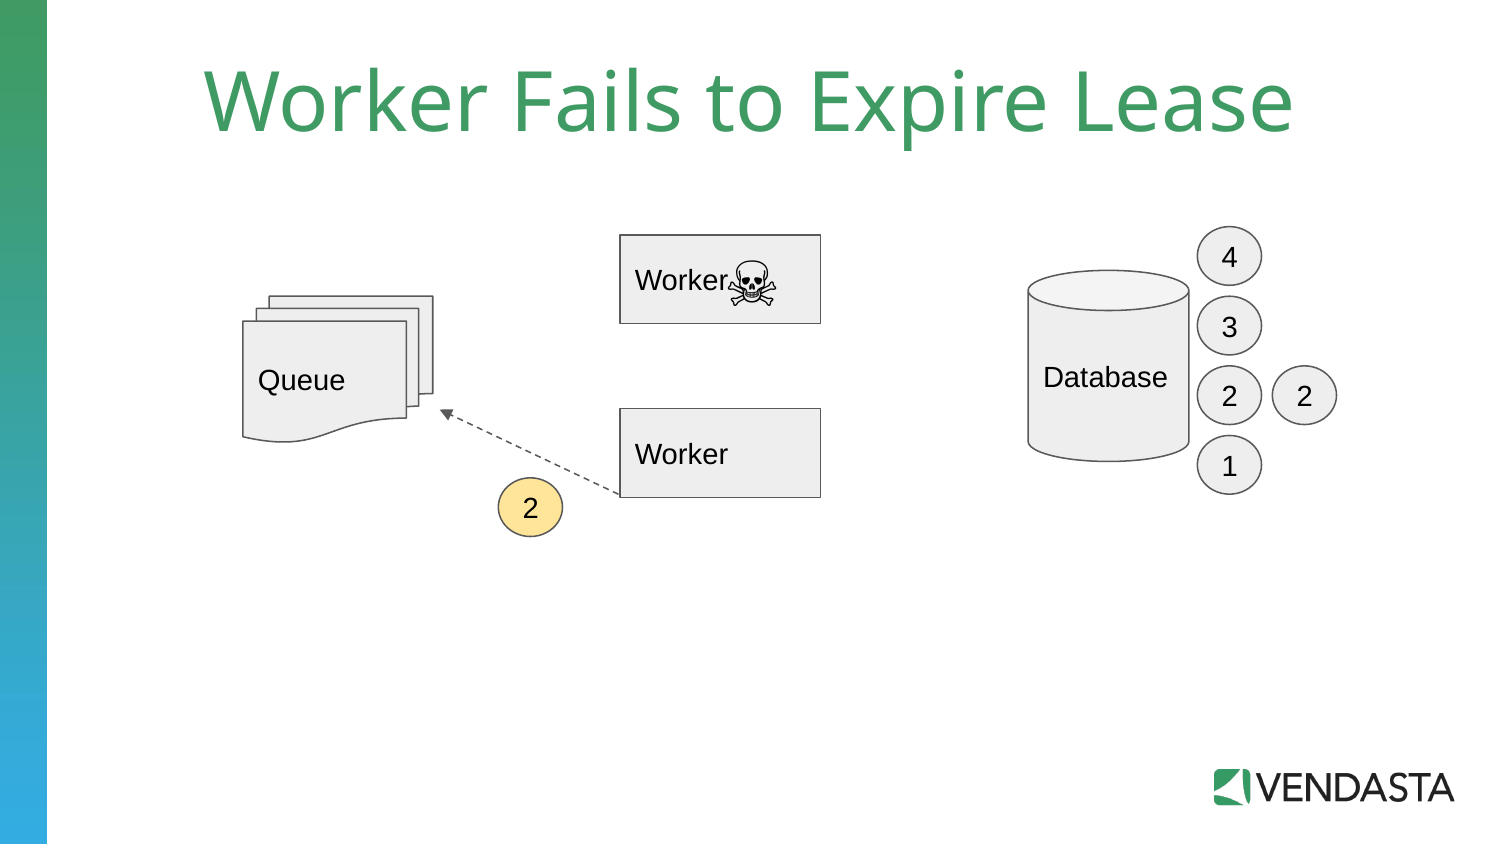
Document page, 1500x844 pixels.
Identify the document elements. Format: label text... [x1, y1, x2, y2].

text_box Worker Fails to Expire Lease [48, 0, 1462, 197]
text_box 2 [498, 504, 563, 537]
text_box Worker [619, 234, 821, 324]
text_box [439, 409, 619, 495]
text_box Database [1028, 270, 1189, 462]
text_box 3 [1197, 296, 1262, 355]
text_box Worker [619, 408, 821, 498]
text_box 4 [1197, 226, 1262, 286]
text_box 2 [1272, 365, 1337, 425]
picture [1188, 747, 1480, 827]
text_box 2 [1197, 365, 1262, 425]
picture [0, 0, 48, 844]
text_box ☠️ [709, 235, 864, 328]
text_box Queue [242, 296, 433, 442]
text_box 1 [1197, 435, 1262, 495]
